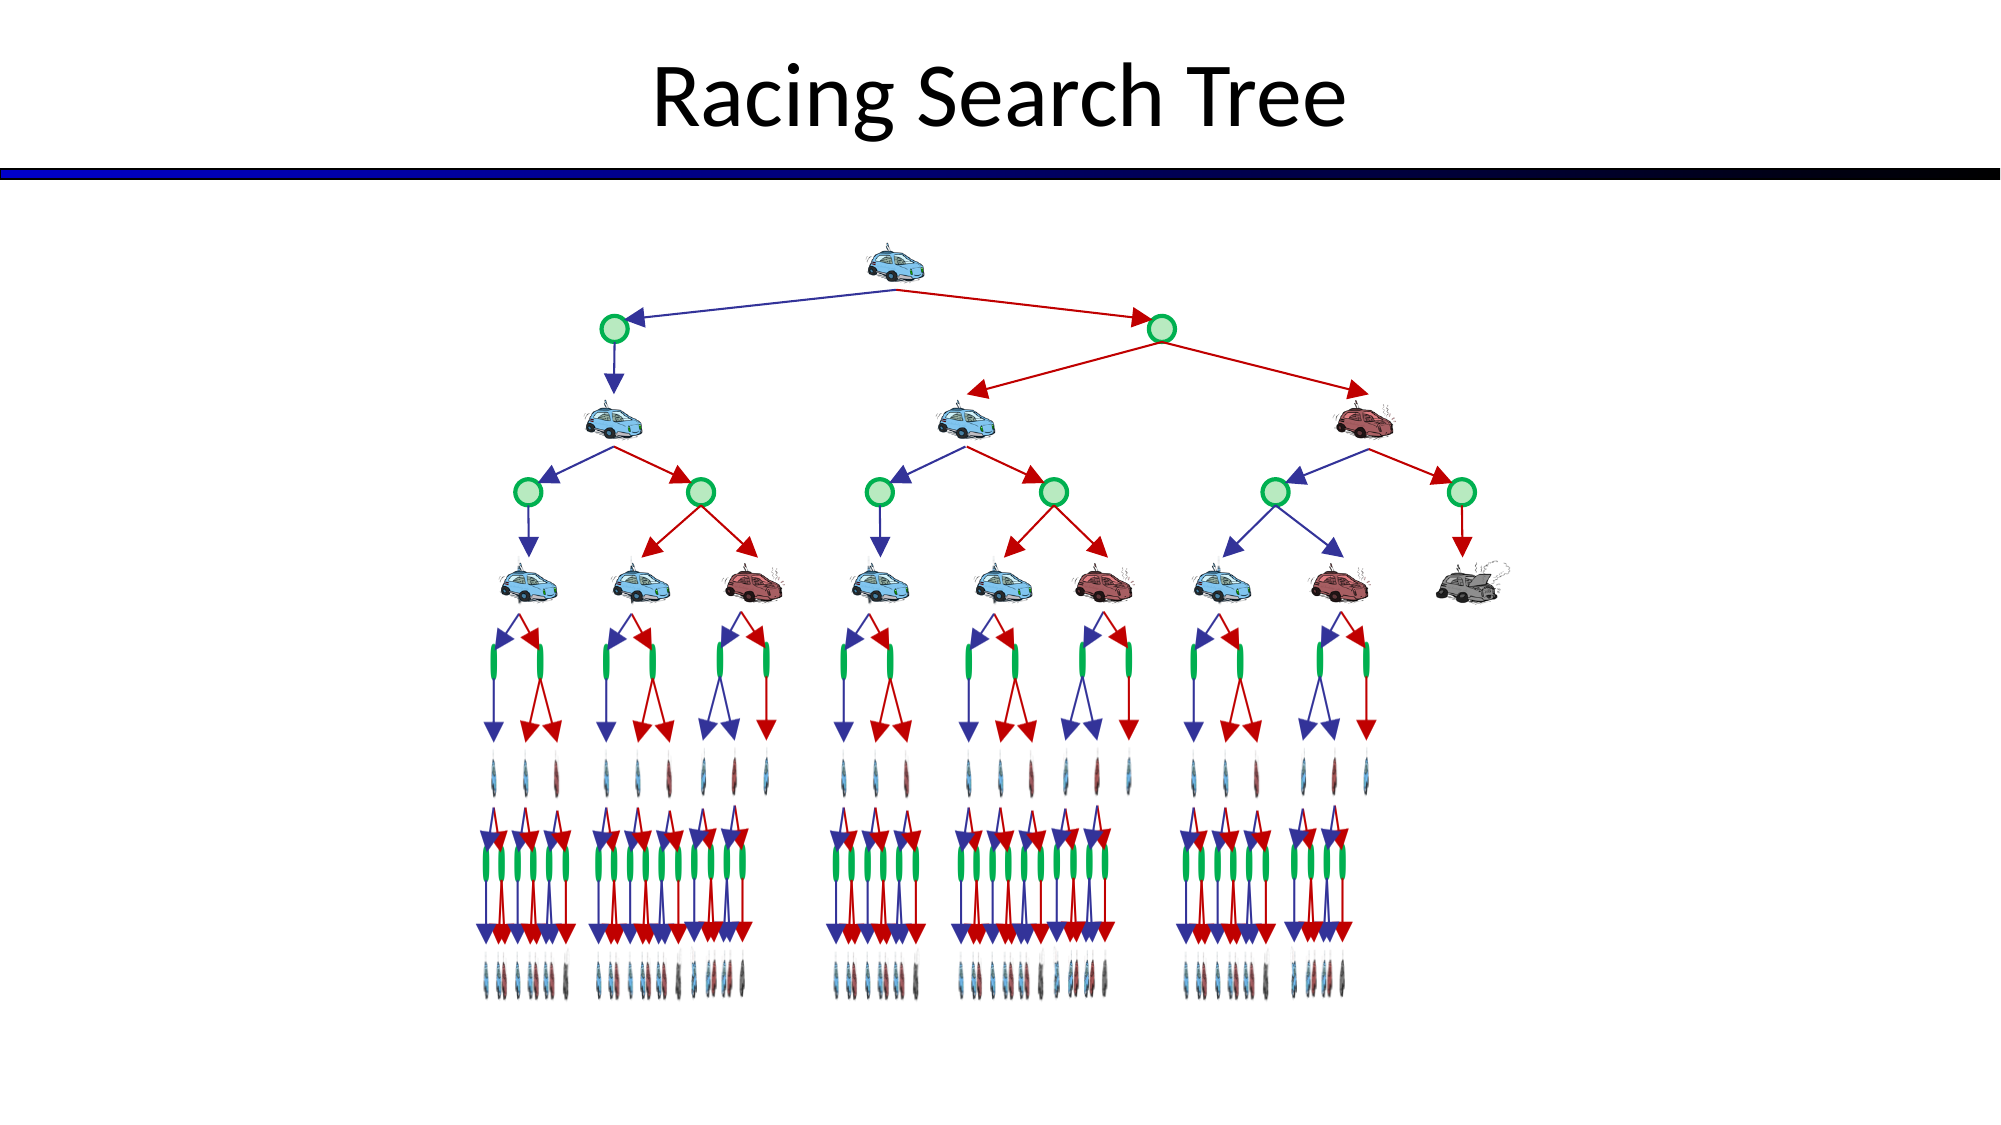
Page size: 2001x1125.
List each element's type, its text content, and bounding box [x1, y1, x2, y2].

picture [449, 549, 1403, 1014]
title Racing Search Tree [0, 0, 2000, 184]
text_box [488, 237, 1513, 613]
